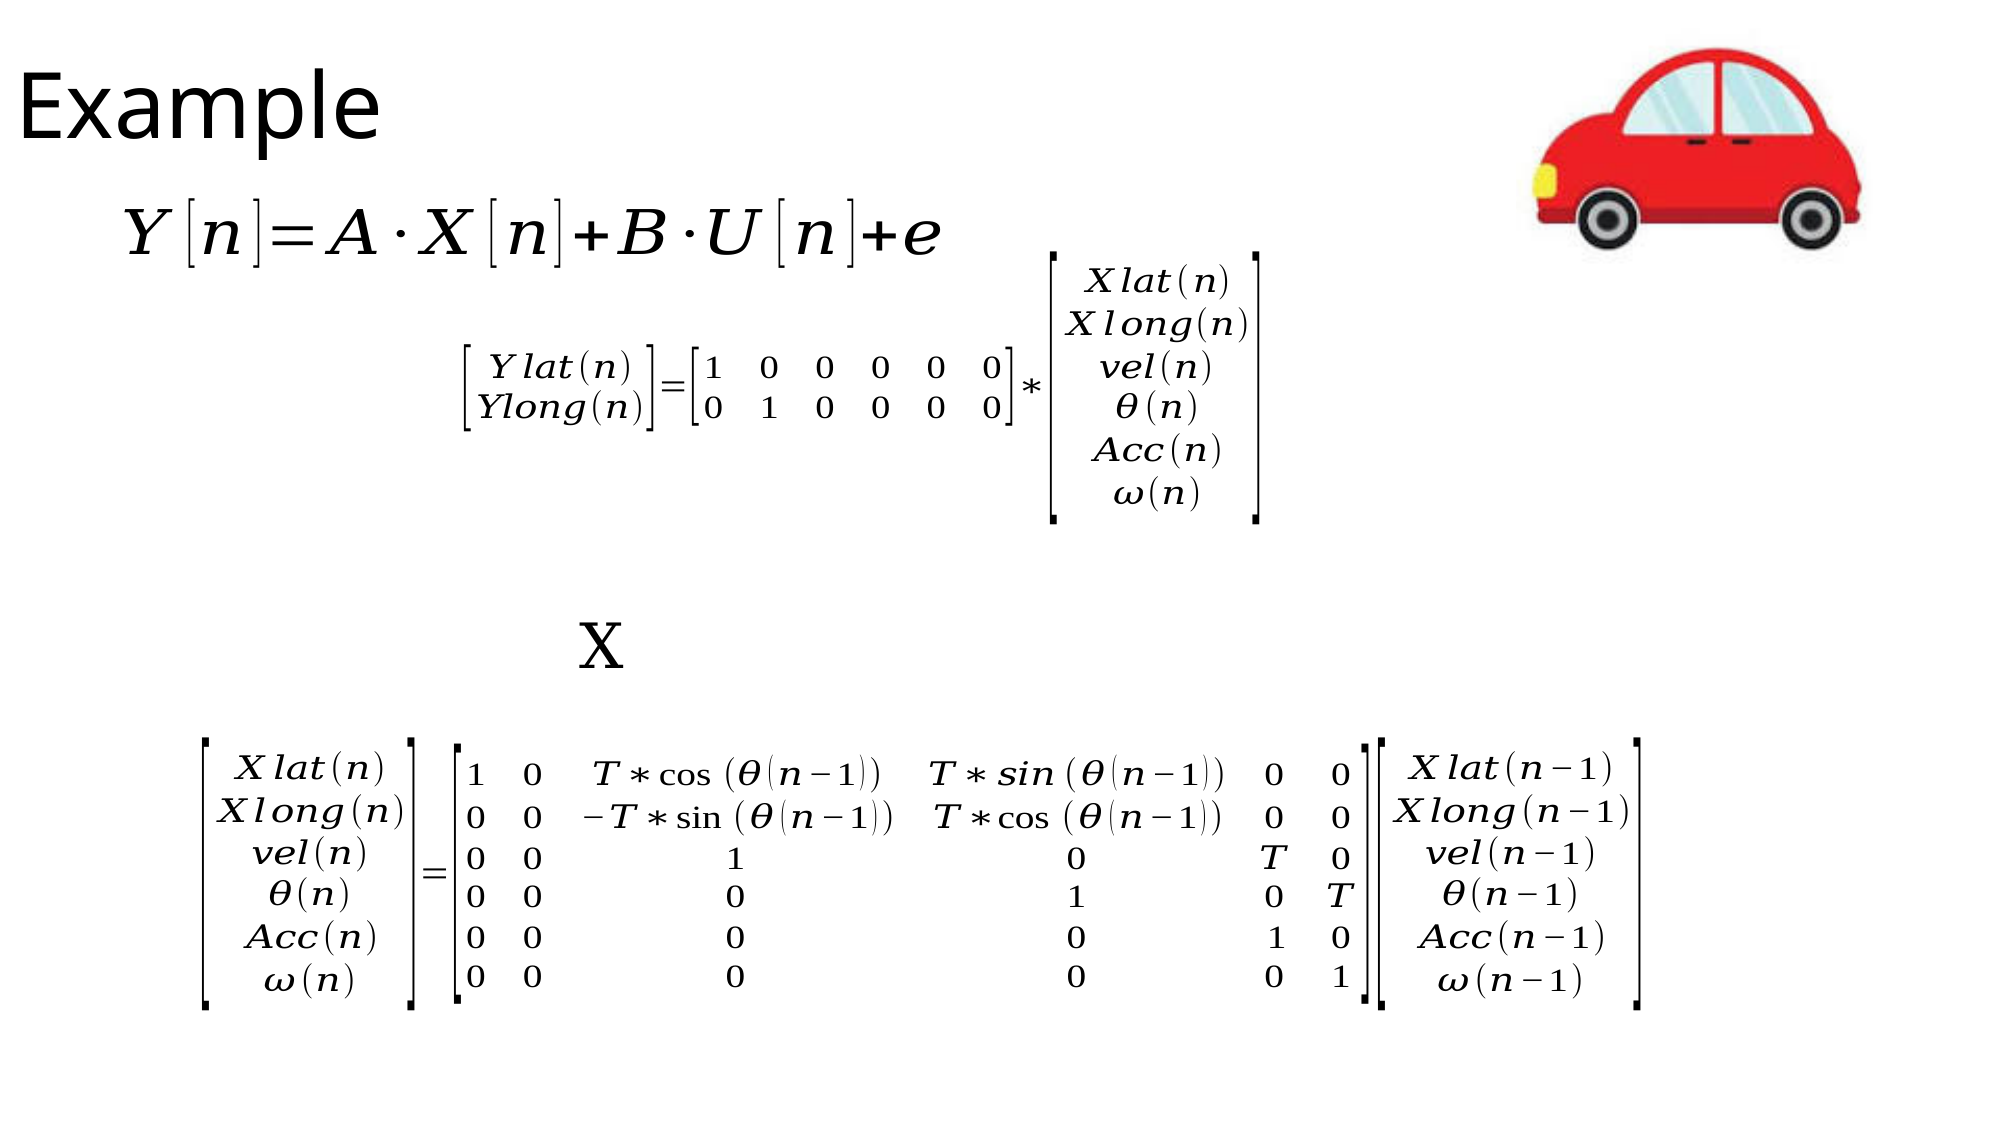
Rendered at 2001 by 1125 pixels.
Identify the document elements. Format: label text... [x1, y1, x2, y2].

picture [1515, 13, 1880, 290]
title Example [0, 0, 1725, 218]
